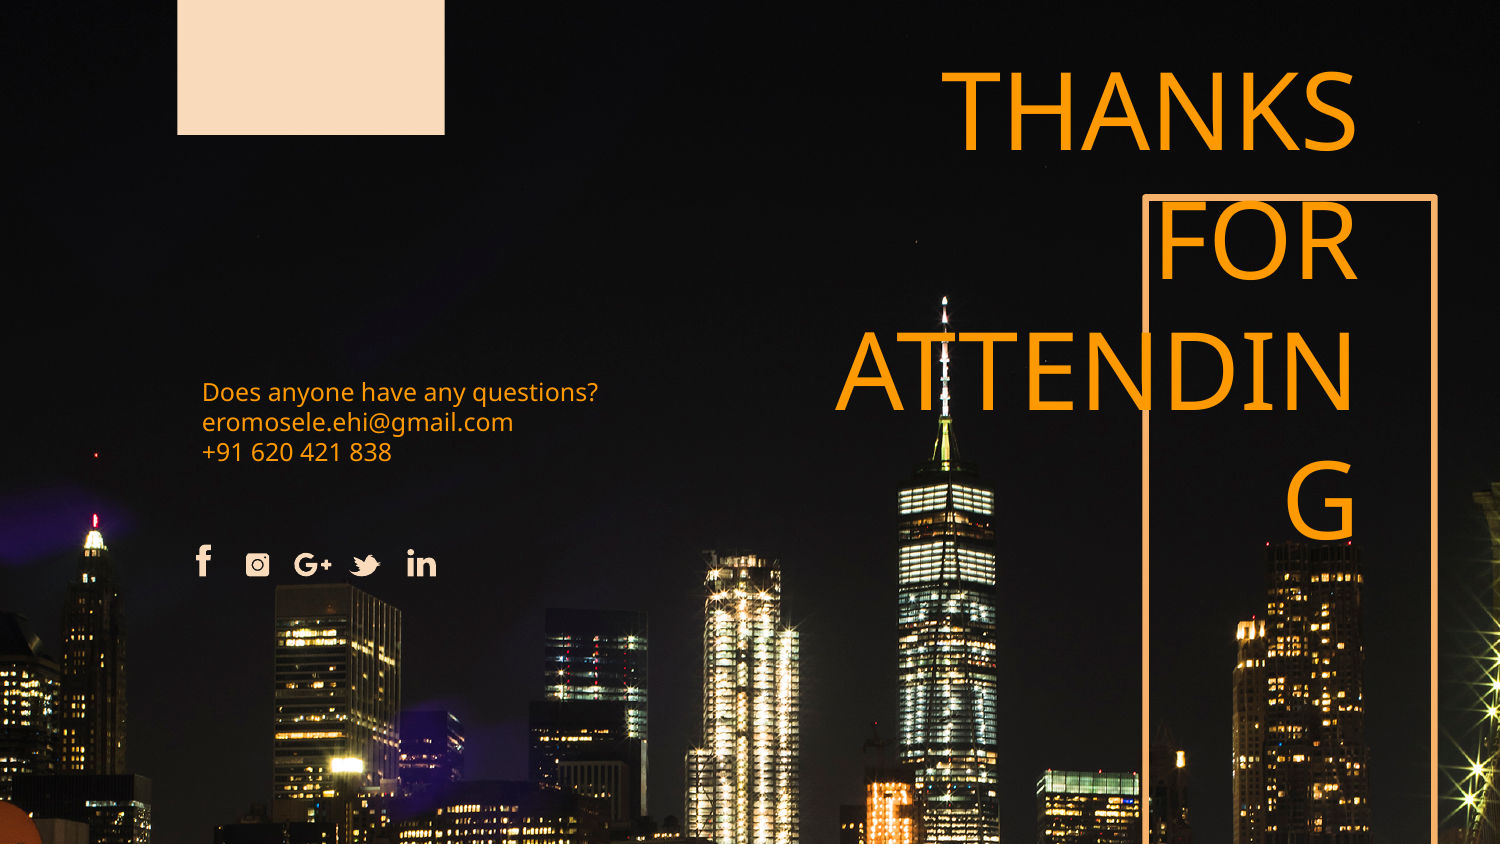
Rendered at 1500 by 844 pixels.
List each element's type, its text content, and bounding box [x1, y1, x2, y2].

picture [1149, 201, 1431, 844]
text_box [177, 0, 445, 135]
picture [0, 0, 1500, 844]
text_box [195, 544, 437, 577]
subtitle Does anyone have any questions? eromosele.ehi@gmail.com +91 620 421 838 [186, 377, 643, 466]
title THANKS FOR ATTENDING [810, 239, 1375, 577]
